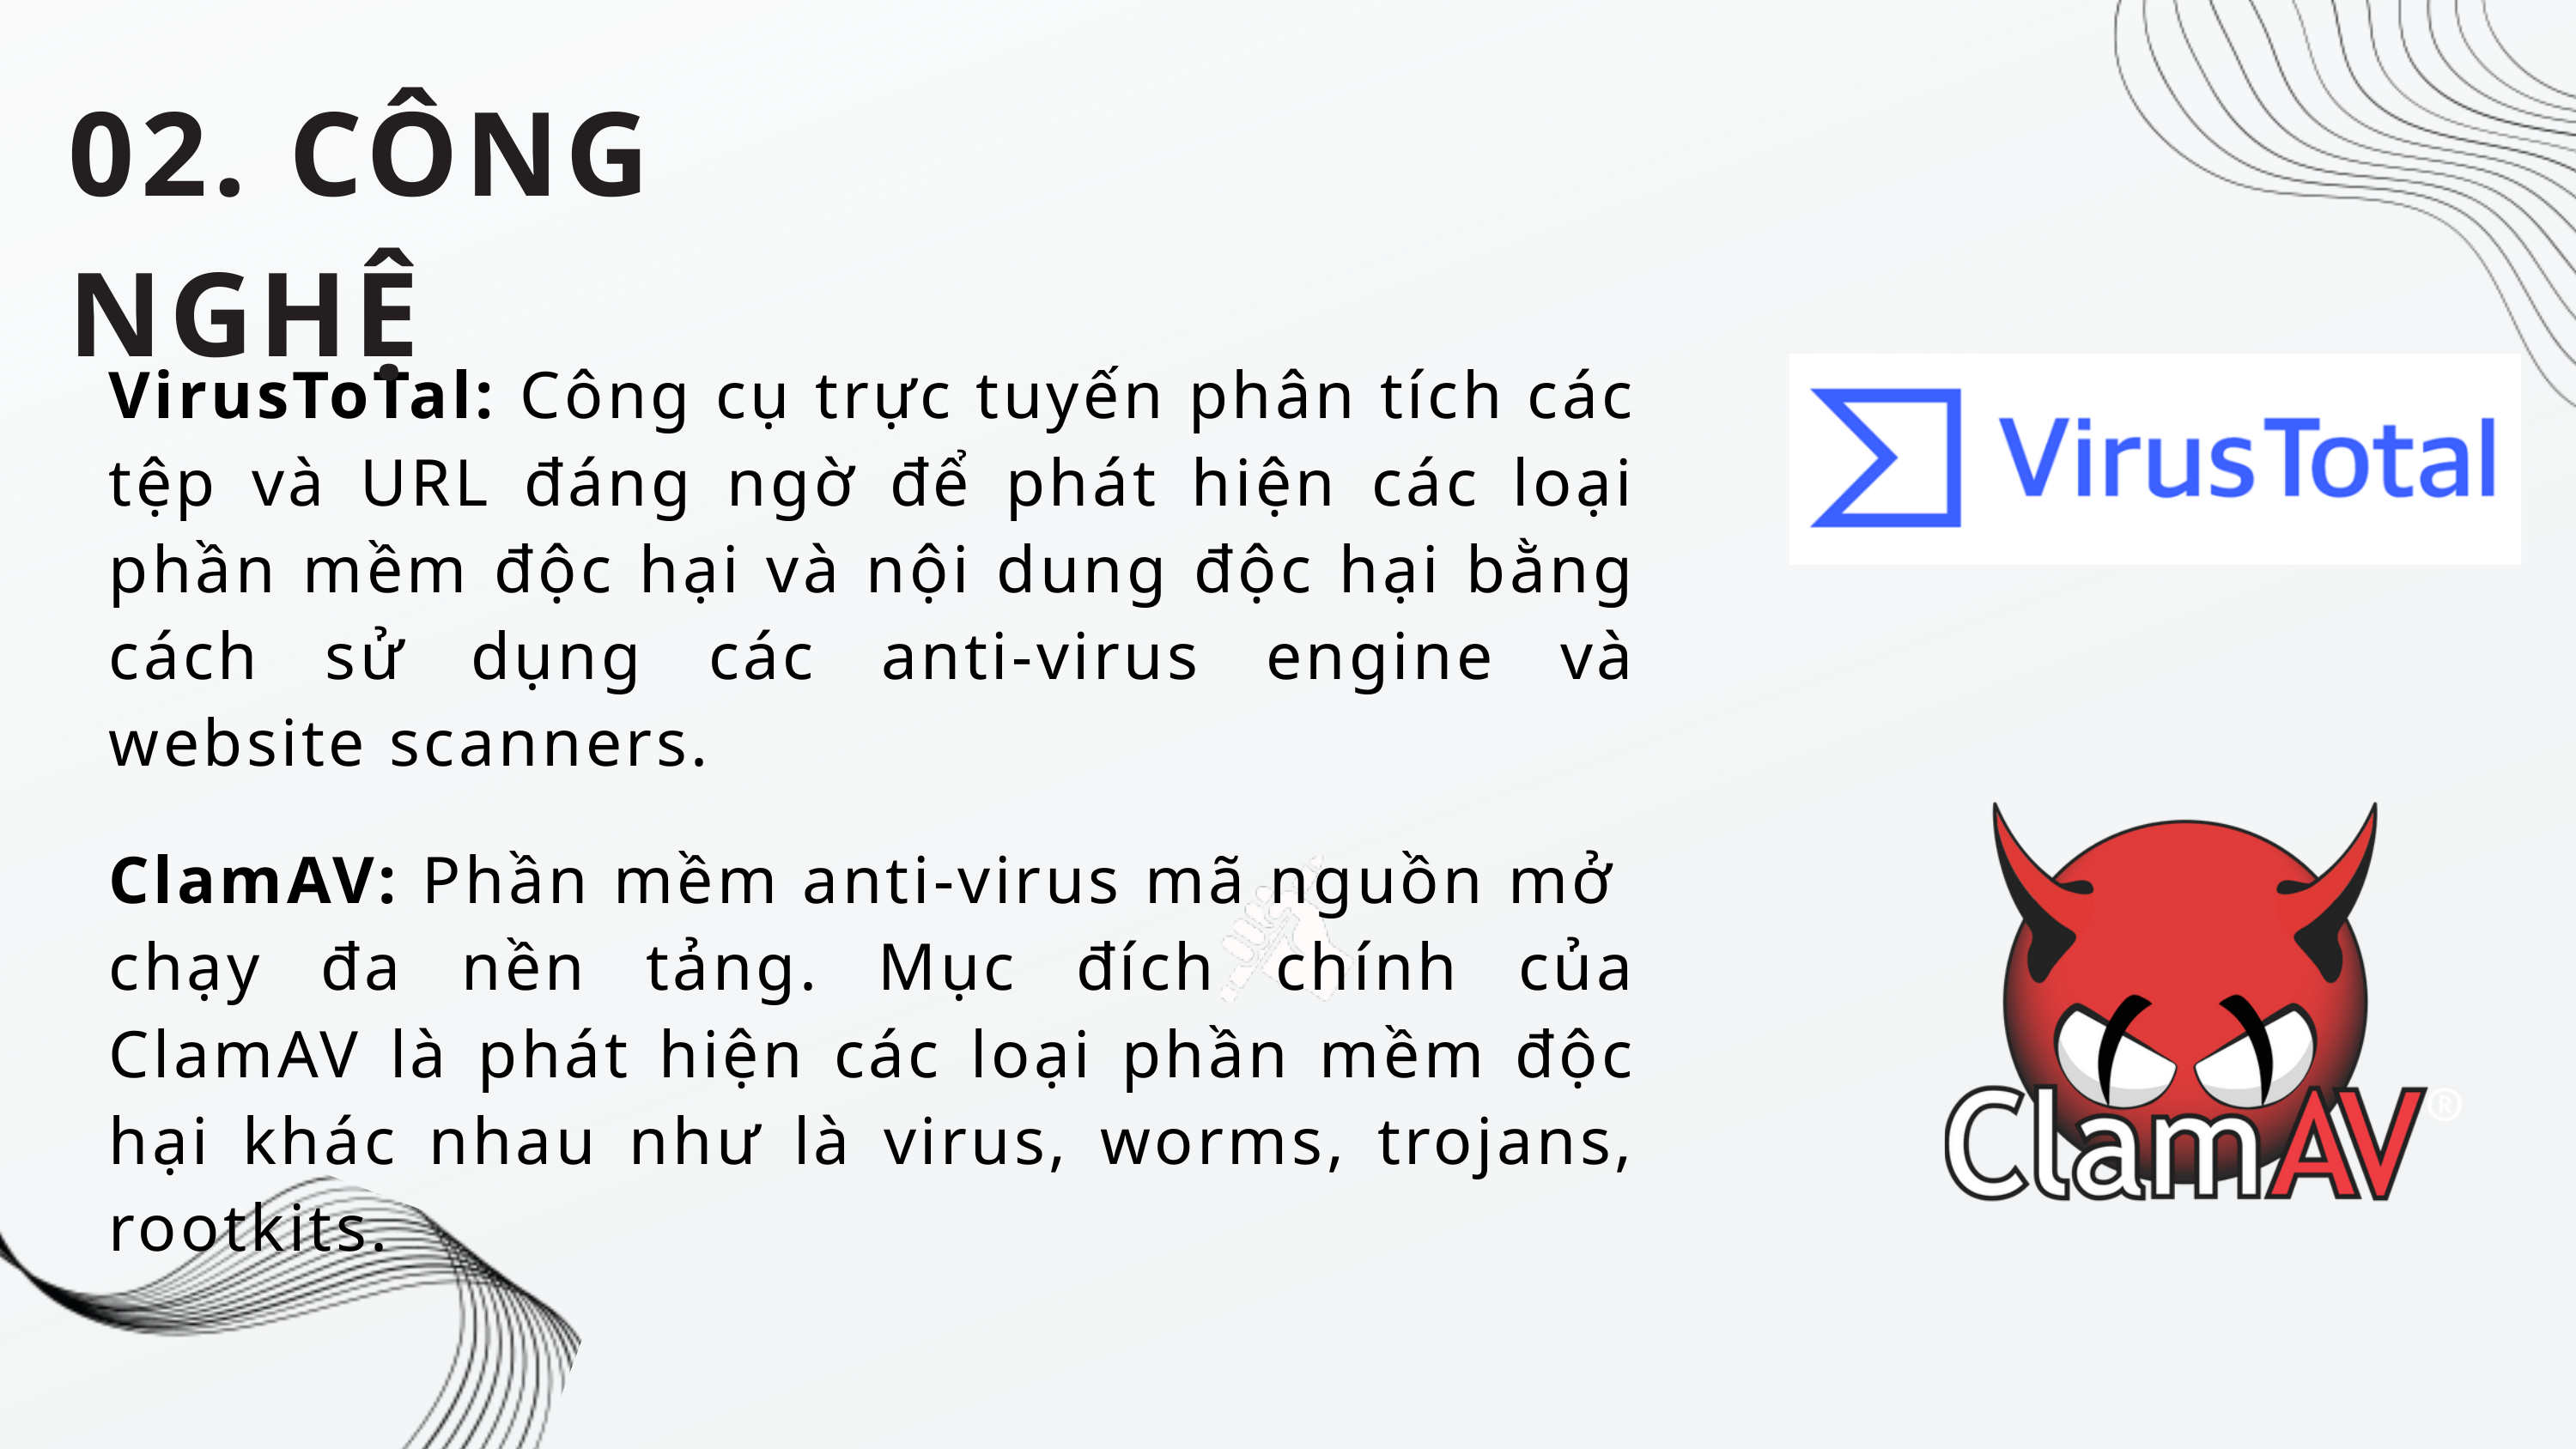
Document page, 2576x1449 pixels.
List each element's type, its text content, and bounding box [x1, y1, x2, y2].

text_box [1789, 354, 2522, 565]
text_box ClamAV: Phần mềm anti-virus mã nguồn mở chạy đa nền tảng. Mục đích chính của ClamAV là phát hiện các loại phần mềm độc hại khác nhau như là virus, worms, trojans, rootkits. [108, 829, 1639, 1264]
text_box [0, 1052, 605, 1449]
text_box VirusToTal: Công cụ trực tuyến phân tích các tệp và URL đáng ngờ để phát hiện các loại phần mềm độc hại và nội dung độc hại bằng cách sử dụng các anti-virus engine và website scanners. [108, 344, 1639, 779]
text_box [2113, 0, 2576, 421]
text_box [1944, 776, 2470, 1231]
text_box [0, 0, 2576, 1449]
text_box 02. CÔNG NGHỆ [68, 59, 951, 380]
